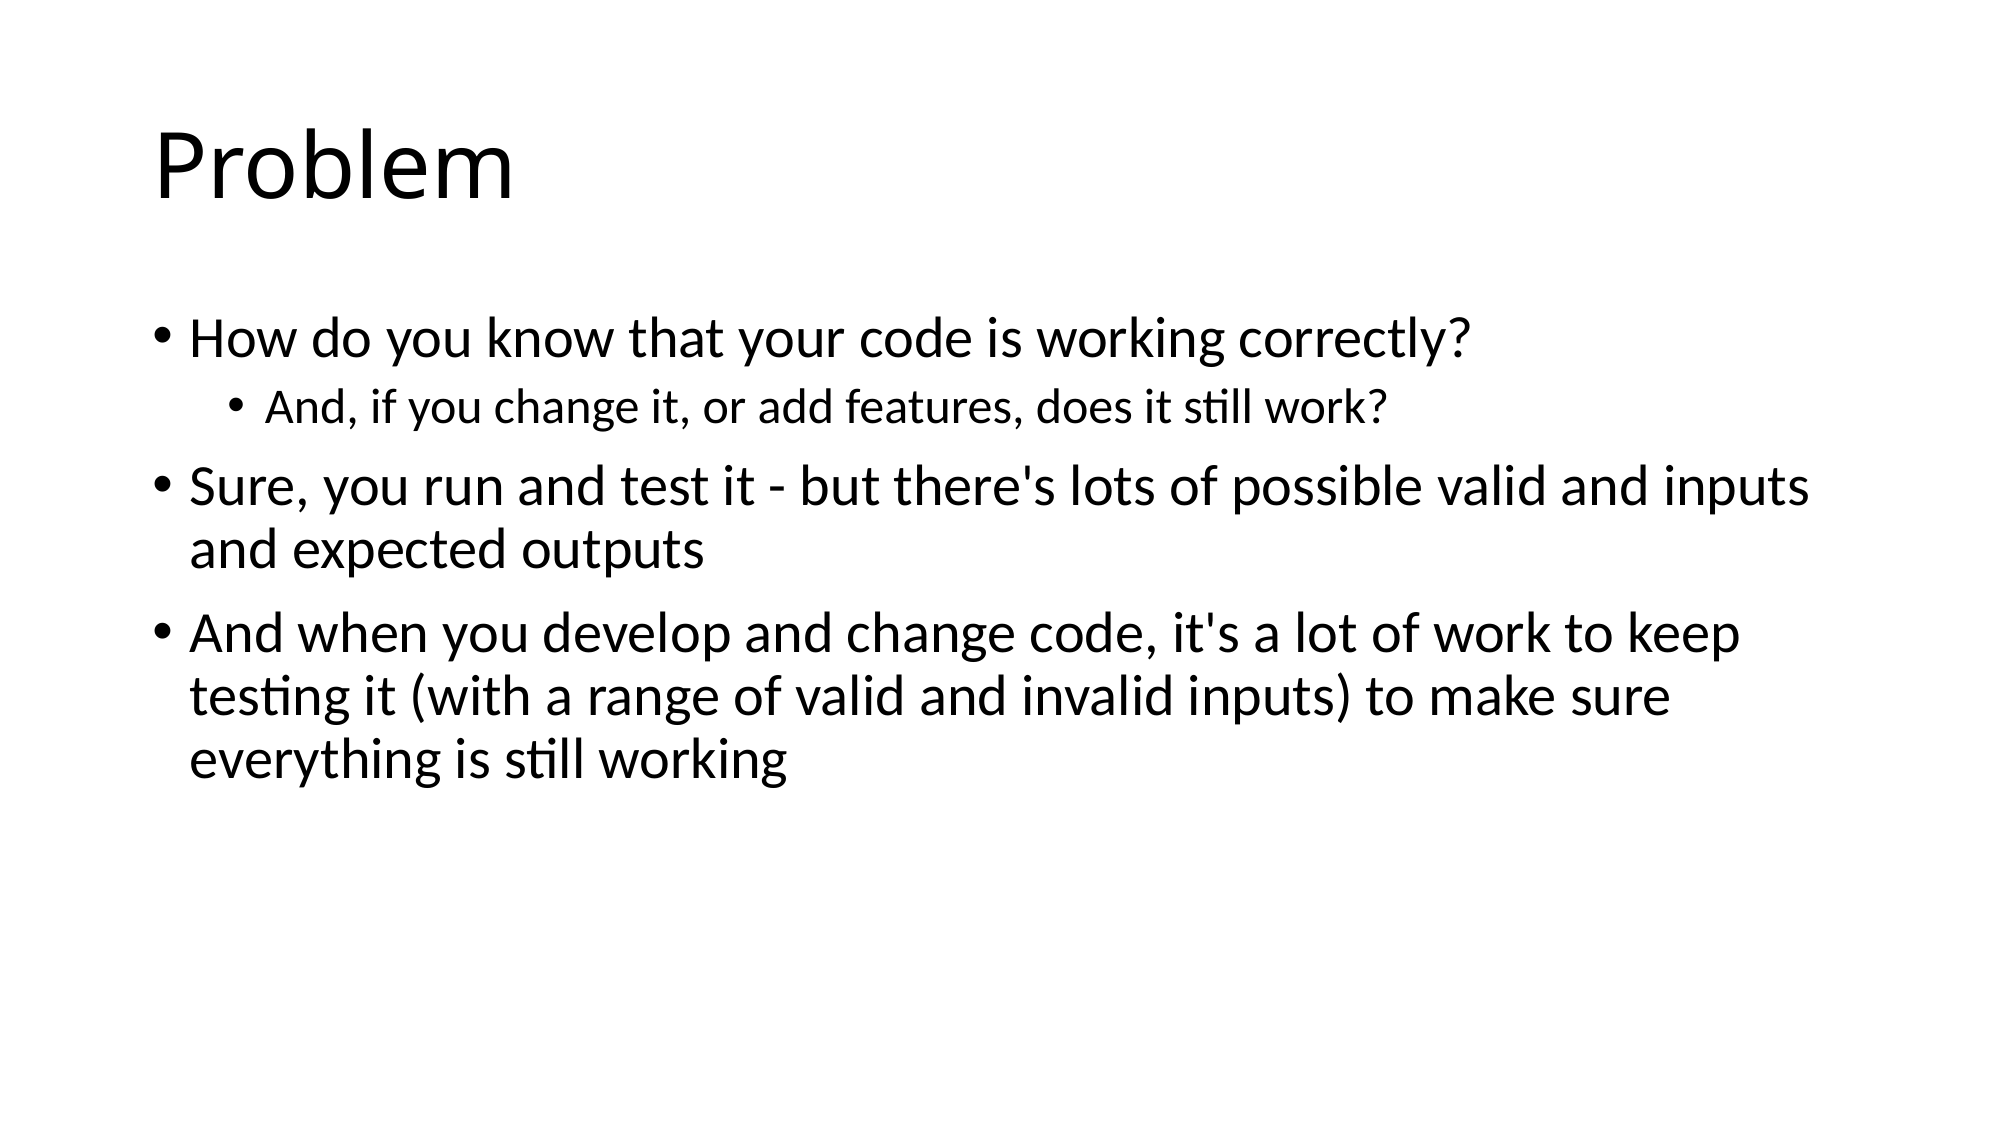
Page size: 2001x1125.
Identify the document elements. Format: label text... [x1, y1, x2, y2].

title Problem [137, 59, 1863, 278]
list How do you know that your code is working correctly? And, if you change it, or add features, does it still work? Sure, you run and test it - but there's lots of possible valid and inputs and expected outputs And when you develop and change code, it's a lot of work to keep testing it (with a range of valid and invalid inputs) to make sure everything is still working [137, 299, 1863, 1014]
